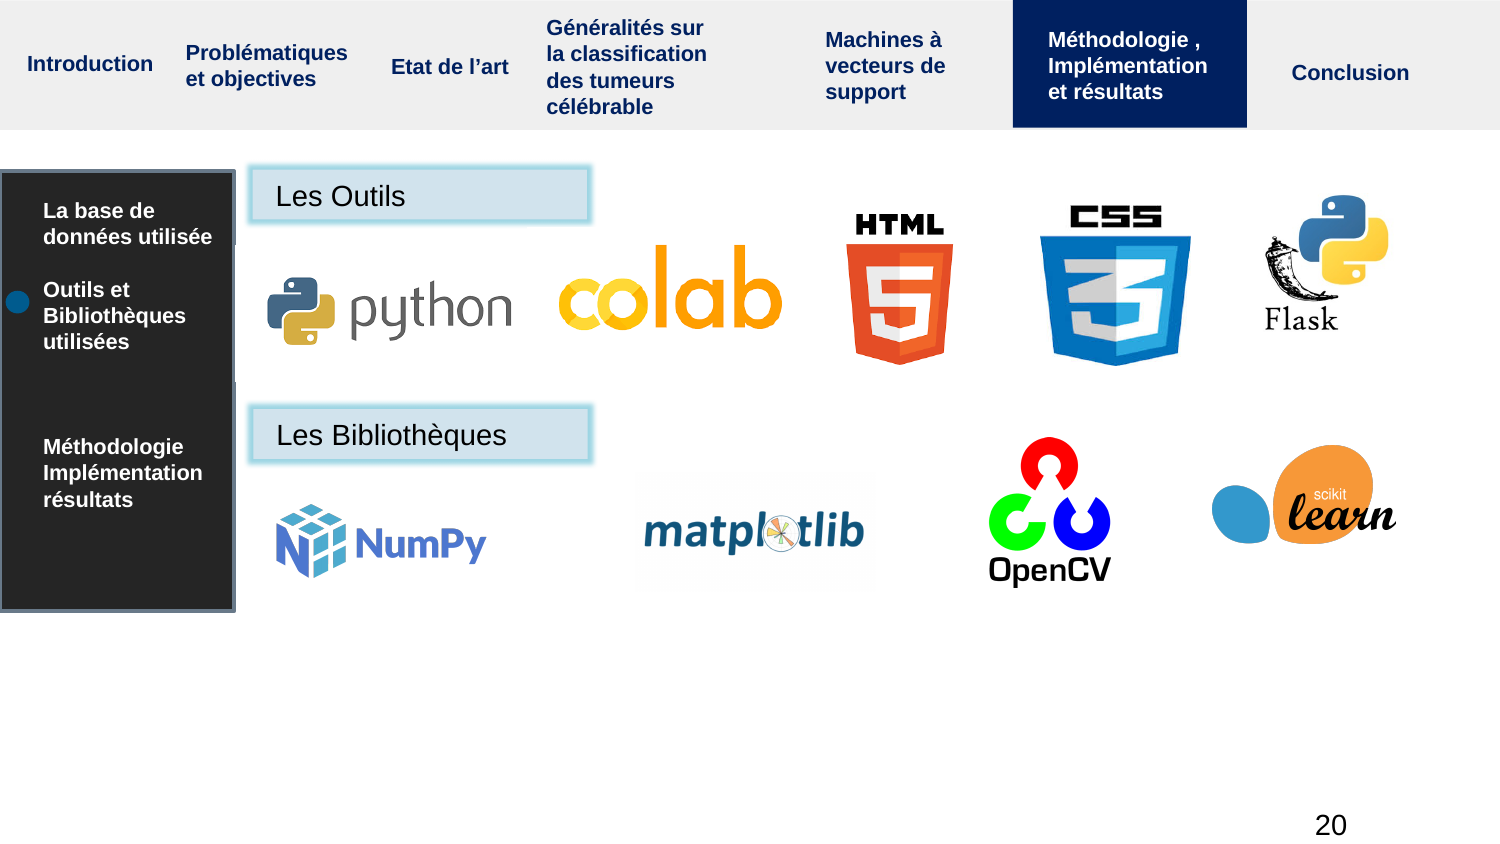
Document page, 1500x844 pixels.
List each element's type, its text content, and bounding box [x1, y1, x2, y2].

text_box Machines à vecteurs de support [810, 18, 998, 112]
picture [1212, 445, 1396, 545]
text_box Introduction [12, 42, 170, 83]
picture [1200, 193, 1452, 336]
text_box Problématiques et objectives [170, 31, 382, 99]
text_box Etat de l’art [376, 45, 562, 157]
picture [234, 227, 814, 382]
text_box La base de données utilisée Outils et Bibliothèques utilisées Méthodologie Implémentation résultats [28, 189, 235, 519]
picture [635, 471, 876, 593]
text_box Les Bibliothèques [253, 409, 588, 459]
picture [899, 437, 1200, 589]
slide_number 20 [1162, 798, 1500, 844]
picture [262, 487, 501, 595]
text_box Méthodologie , Implémentation et résultats [1033, 18, 1248, 112]
text_box Généralités sur la classification des tumeurs célébrable [531, 6, 736, 127]
text_box Les Outils [252, 169, 587, 220]
text_box [0, 169, 236, 613]
text_box [1011, 0, 1249, 130]
text_box [0, 0, 1500, 132]
text_box [3, 288, 32, 316]
picture [1040, 205, 1191, 366]
text_box Conclusion [1276, 51, 1500, 93]
picture [824, 214, 975, 365]
